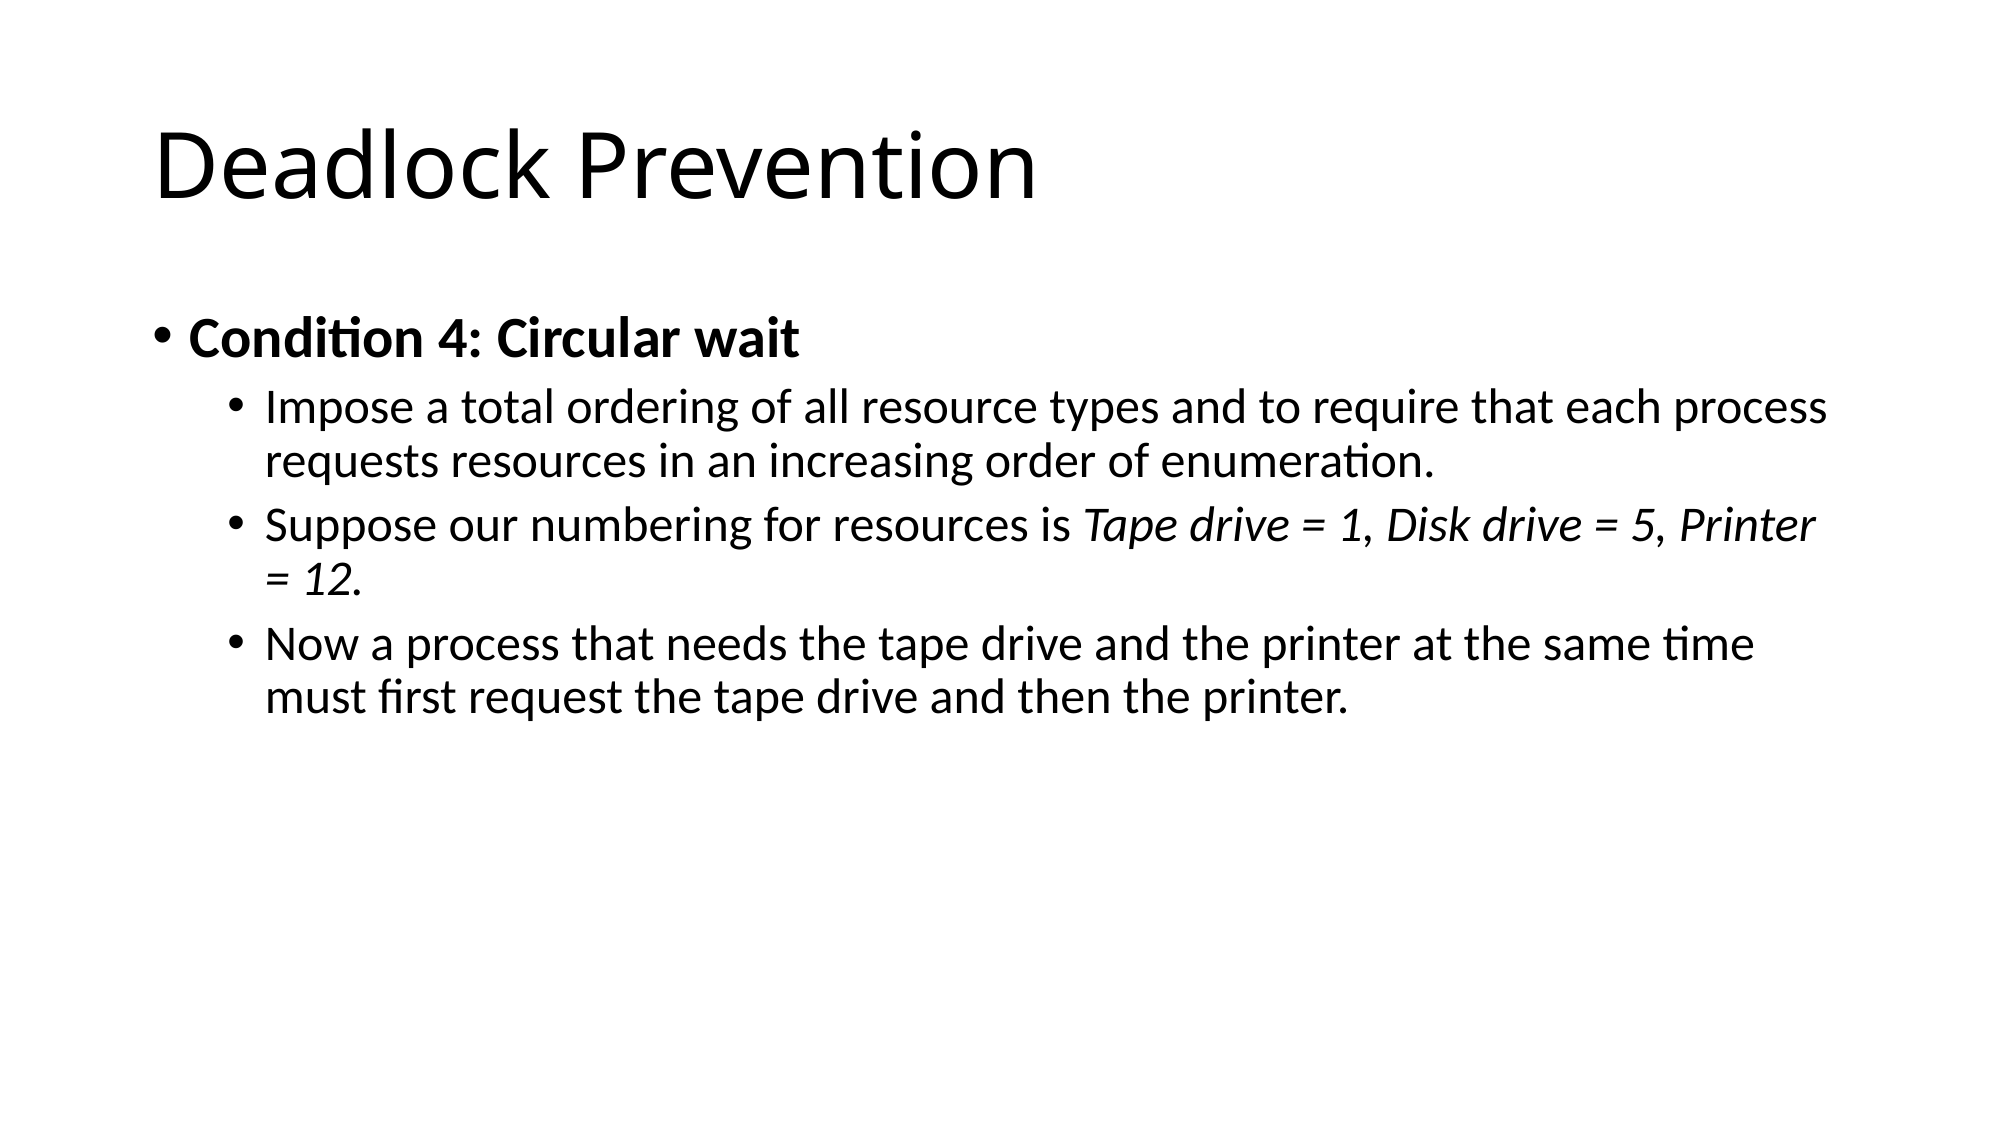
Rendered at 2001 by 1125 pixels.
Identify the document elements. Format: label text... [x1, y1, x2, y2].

title Deadlock Prevention [137, 59, 1863, 278]
list Condition 4: Circular wait Impose a total ordering of all resource types and to require that each process requests resources in an increasing order of enumeration. Suppose our numbering for resources is Tape drive = 1, Disk drive = 5, Printer = 12. Now a process that needs the tape drive and the printer at the same time must first request the tape drive and then the printer. [137, 299, 1863, 1014]
